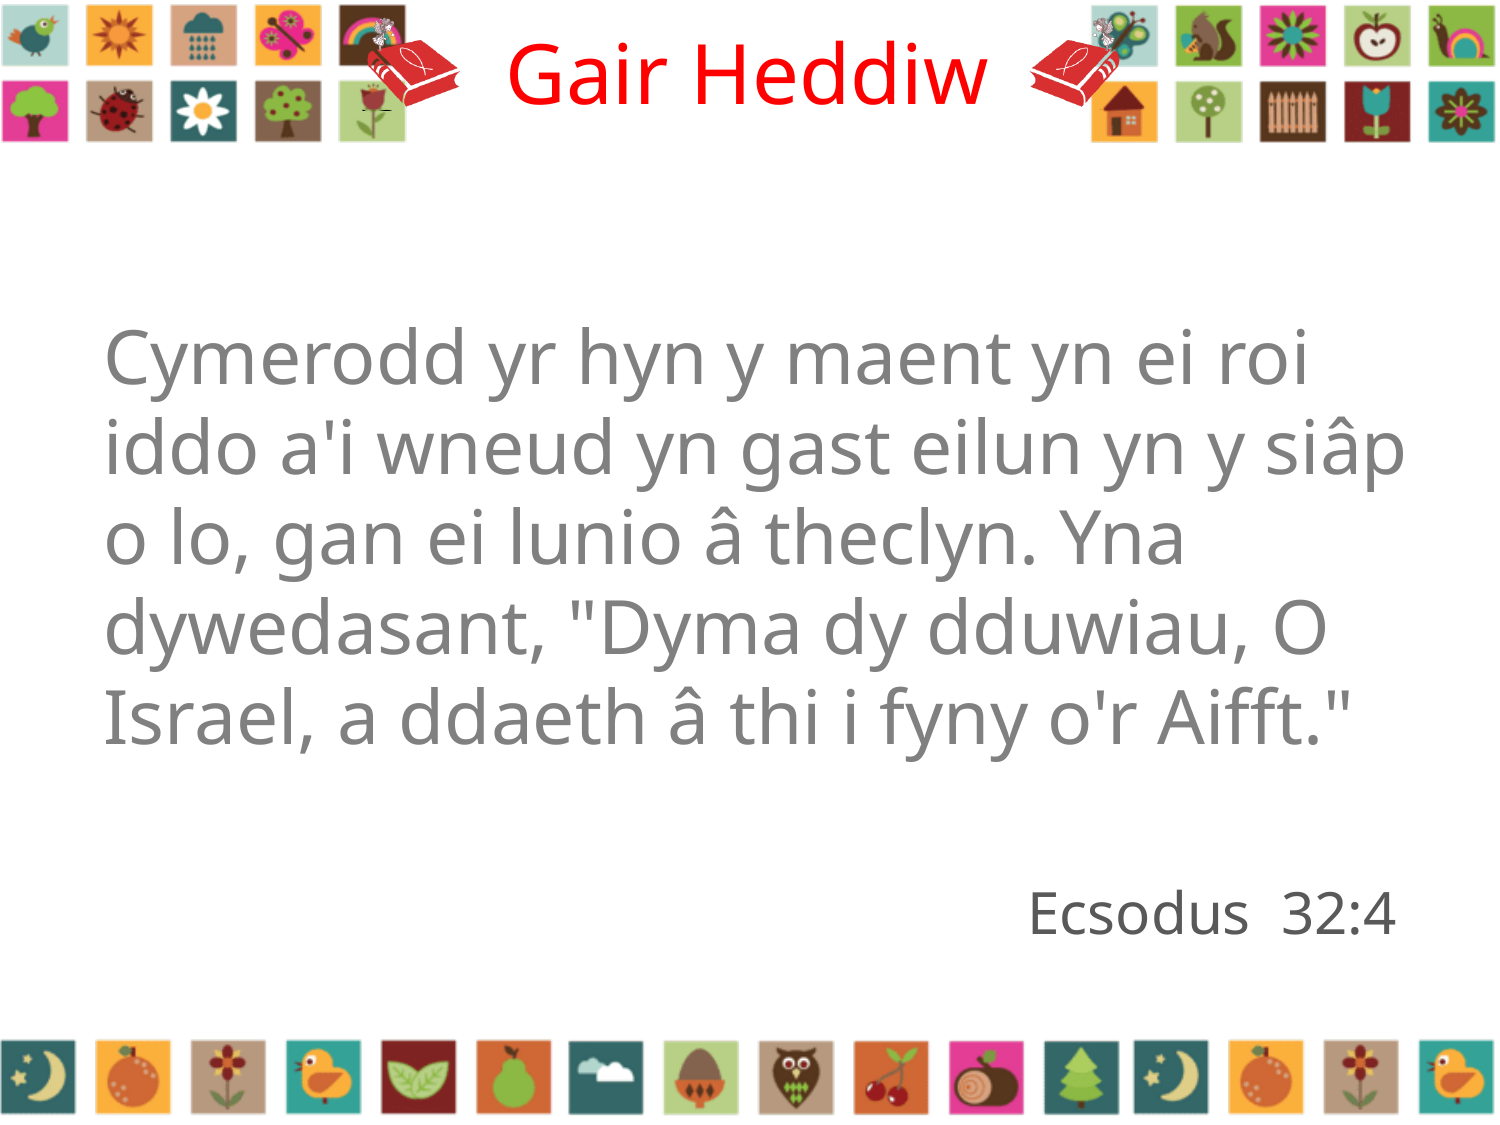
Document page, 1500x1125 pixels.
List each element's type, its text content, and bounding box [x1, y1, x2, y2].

picture [0, 3, 492, 150]
picture [998, 3, 1500, 150]
text_box Ecsodus 32:4 [779, 868, 1412, 954]
text_box Cymerodd yr hyn y maent yn ei roi iddo a'i wneud yn gast eilun yn y siâp o lo, gan ei lunio â theclyn. Yna dywedasant, "Dyma dy dduwiau, O Israel, a ddaeth â thi i fyny o'r Aifft." [88, 302, 1436, 858]
text_box Gair Heddiw [425, 13, 1078, 129]
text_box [0, 1028, 1500, 1118]
